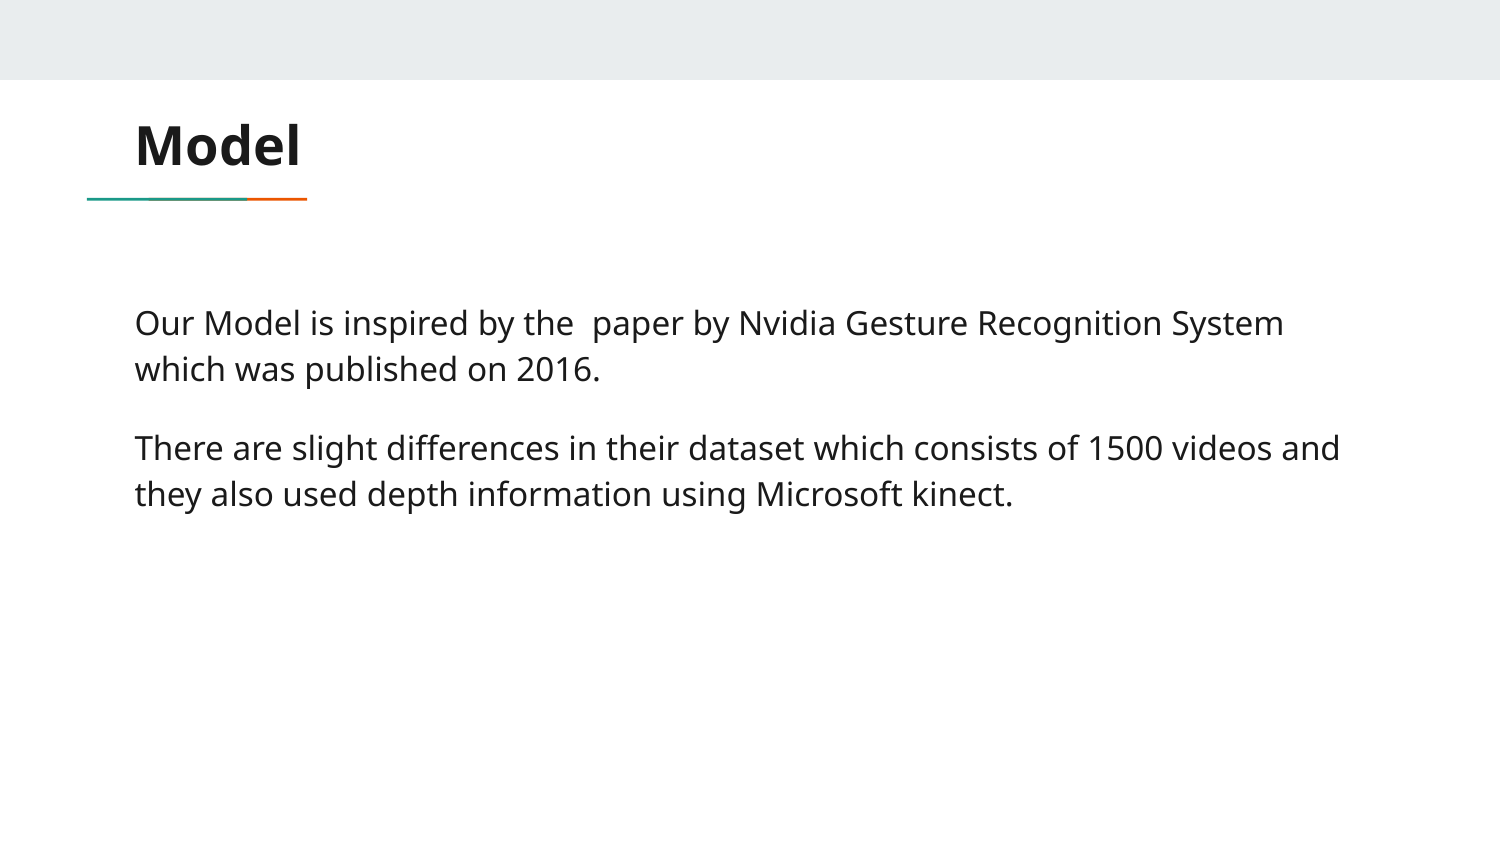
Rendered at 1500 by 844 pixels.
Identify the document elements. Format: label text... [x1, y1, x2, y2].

list Our Model is inspired by the paper by Nvidia Gesture Recognition System which was published on 2016. There are slight differences in their dataset which consists of 1500 videos and they also used depth information using Microsoft kinect. [119, 281, 1381, 712]
title Model [119, 96, 1381, 185]
